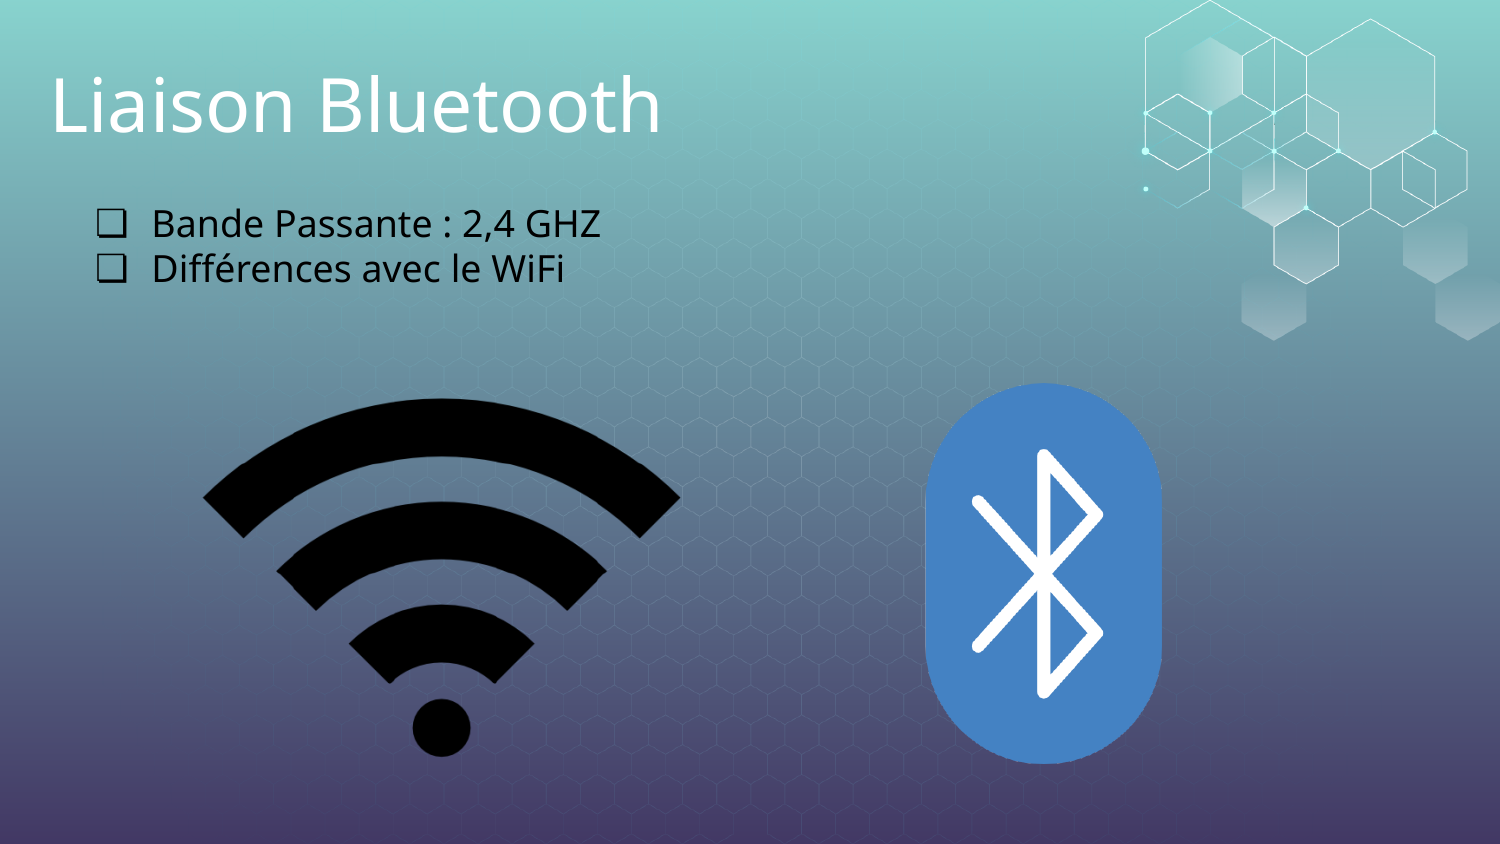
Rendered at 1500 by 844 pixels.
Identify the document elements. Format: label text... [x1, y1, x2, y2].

title Liaison Bluetooth [34, 42, 1412, 153]
text_box Bande Passante : 2,4 GHZ Différences avec le WiFi [61, 184, 1405, 354]
picture [102, 0, 1500, 341]
picture [102, 353, 1398, 844]
